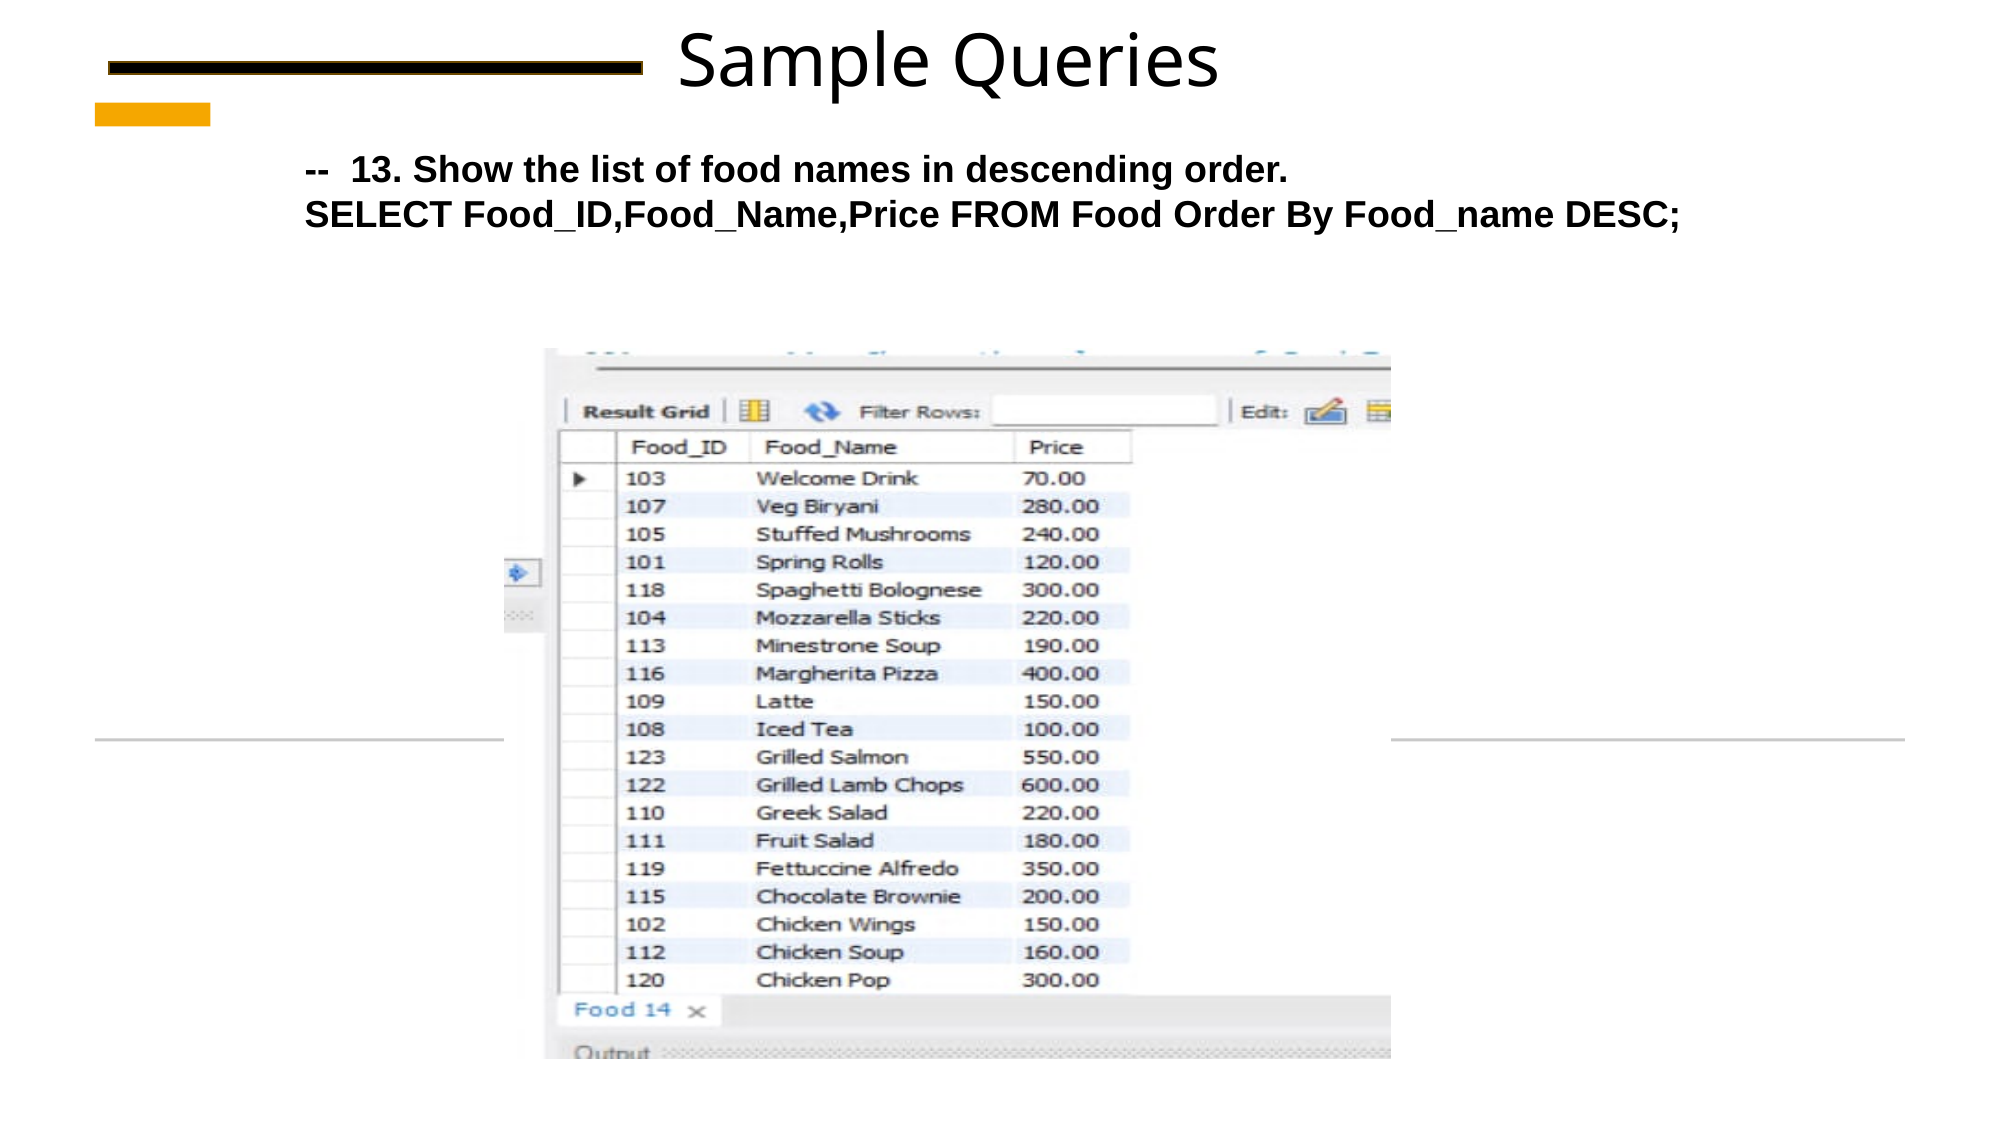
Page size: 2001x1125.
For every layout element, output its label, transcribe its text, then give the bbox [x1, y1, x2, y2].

title Sample Queries [581, 15, 1317, 110]
picture [504, 348, 1391, 1059]
text_box [108, 61, 643, 75]
text_box -- 13. Show the list of food names in descending order. SELECT Food_ID,Food_Name,Price FROM Food Order By Food_name DESC; [289, 137, 1711, 243]
